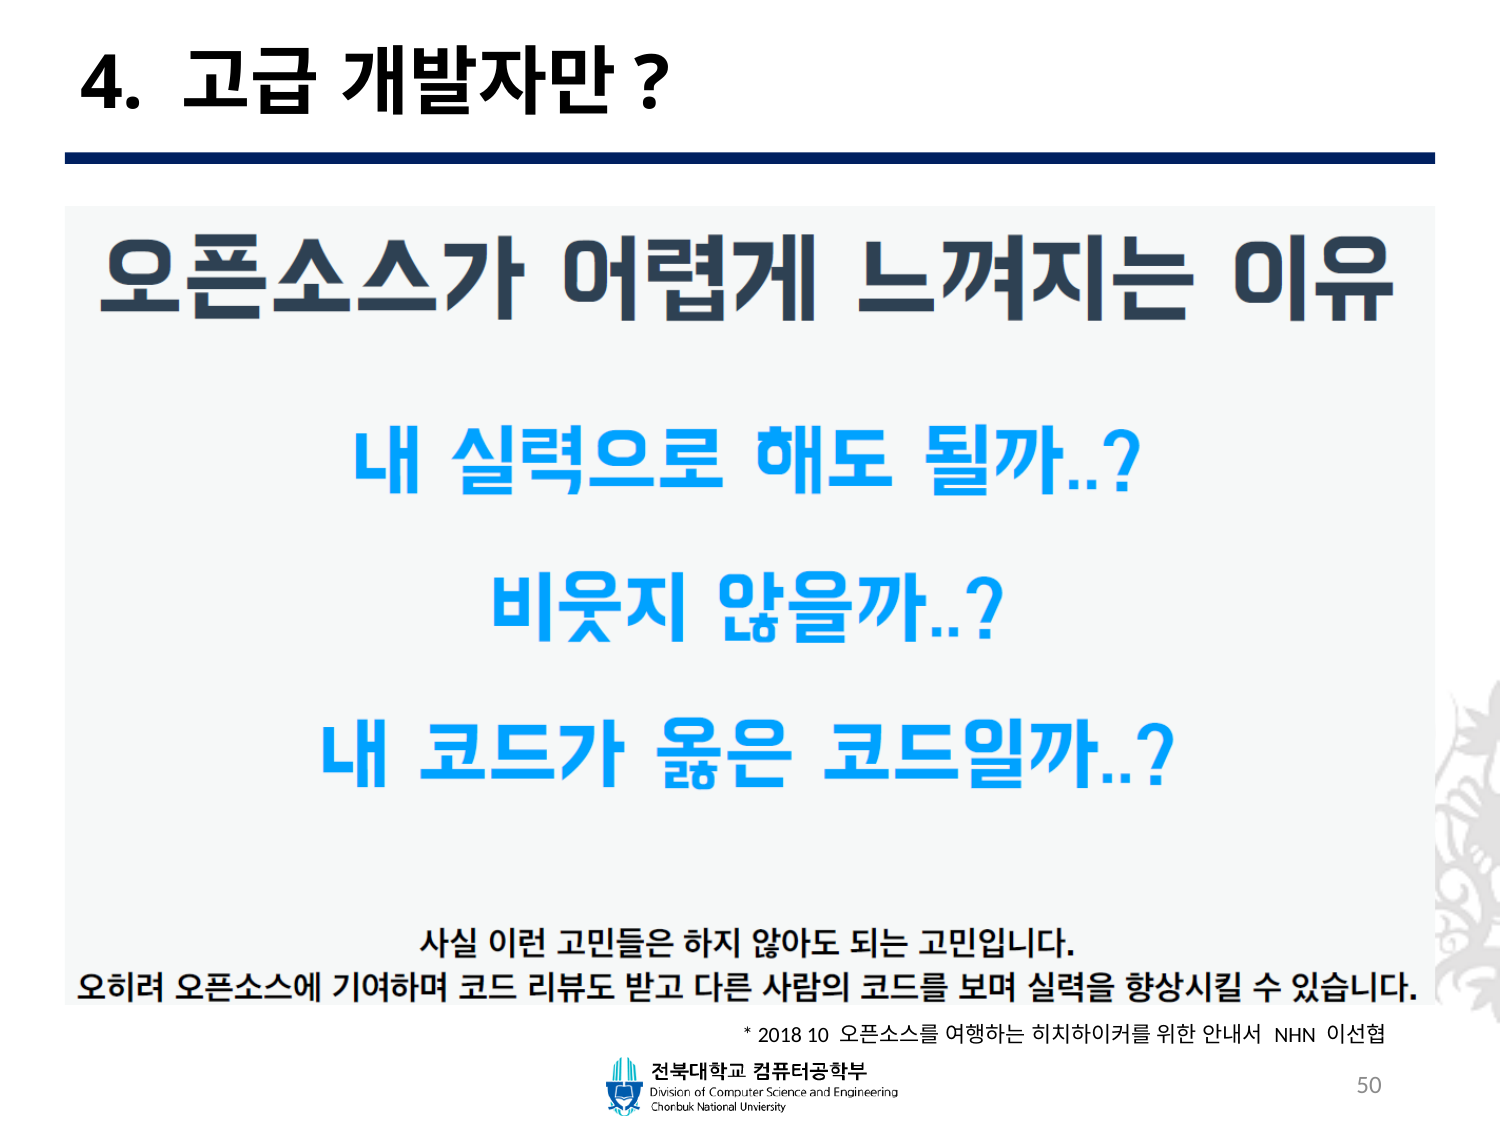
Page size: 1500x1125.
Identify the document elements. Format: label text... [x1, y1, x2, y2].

slide_number 50 [1059, 1057, 1397, 1111]
text_box * 2018 10 오픈소스를 여행하는 히치하이커를 위한 안내서 NHN 이선협 [727, 1013, 1437, 1055]
picture [600, 1057, 900, 1116]
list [64, 206, 1436, 1005]
title 4. 고급 개발자만? [64, 26, 1436, 143]
